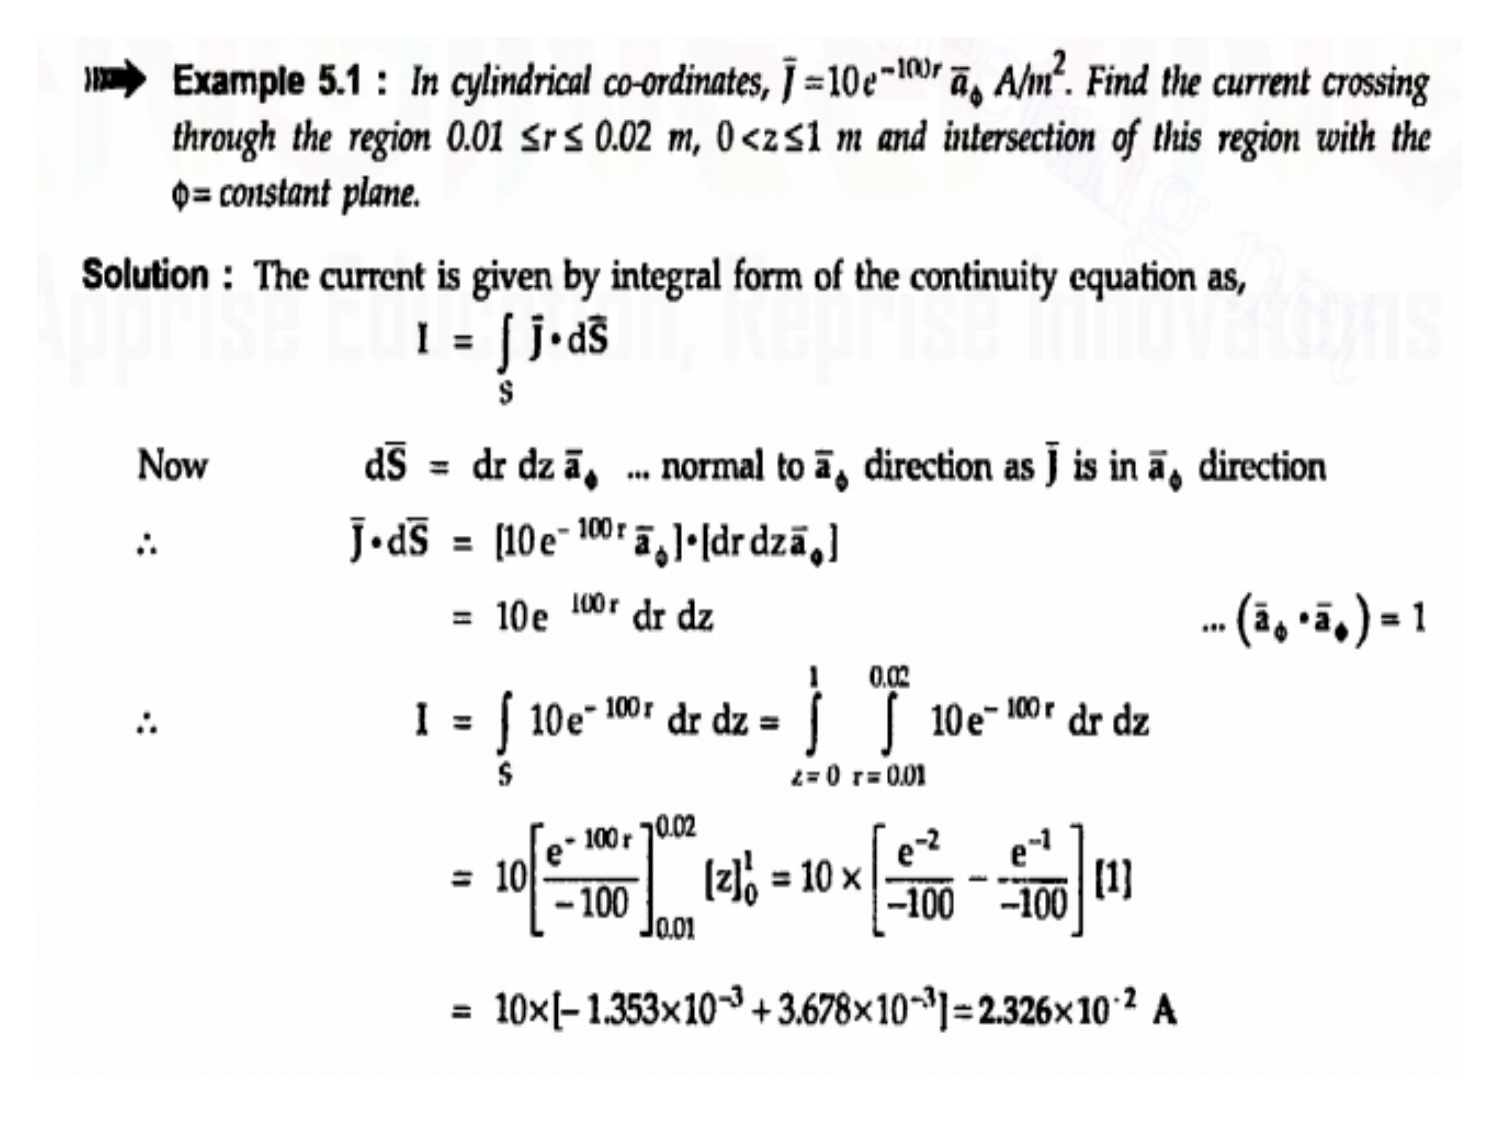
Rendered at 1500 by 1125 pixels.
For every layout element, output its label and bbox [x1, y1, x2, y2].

list [37, 37, 1463, 1076]
